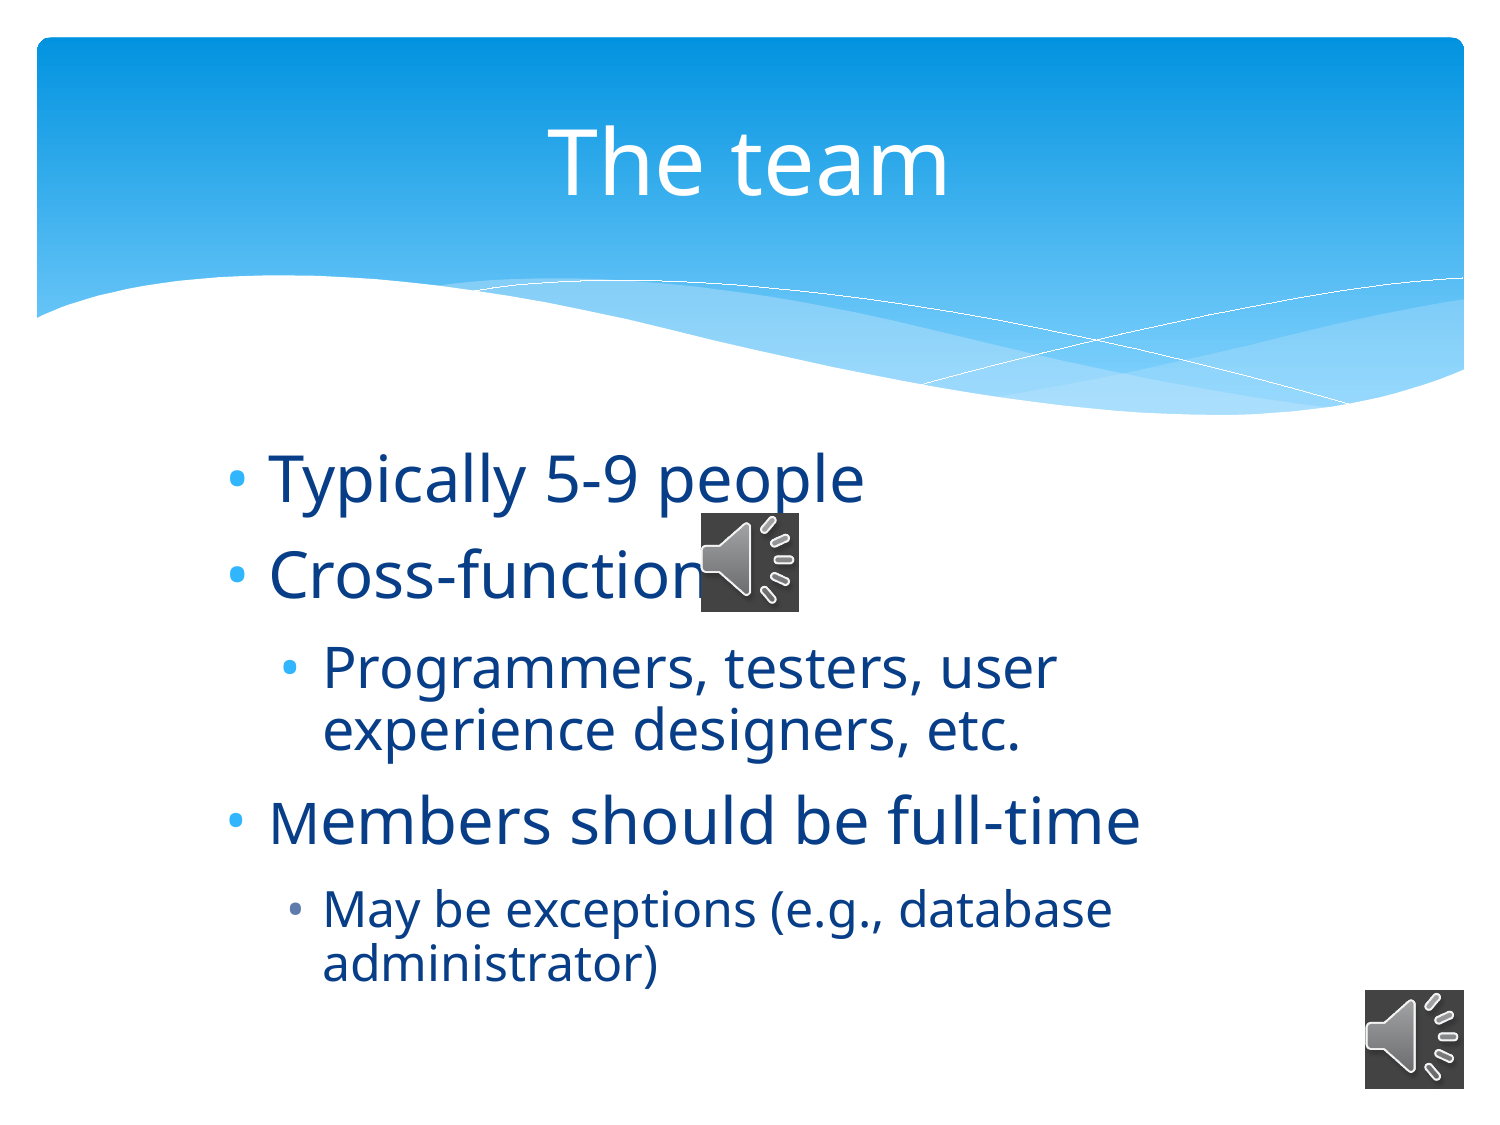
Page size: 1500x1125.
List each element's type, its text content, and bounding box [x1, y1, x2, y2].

list Typically 5-9 people Cross-functional: Programmers, testers, user experience designers, etc. Members should be full-time May be exceptions (e.g., database administrator) [143, 438, 1359, 1005]
picture [699, 512, 801, 613]
title The team [75, 55, 1425, 261]
picture [1364, 989, 1465, 1090]
